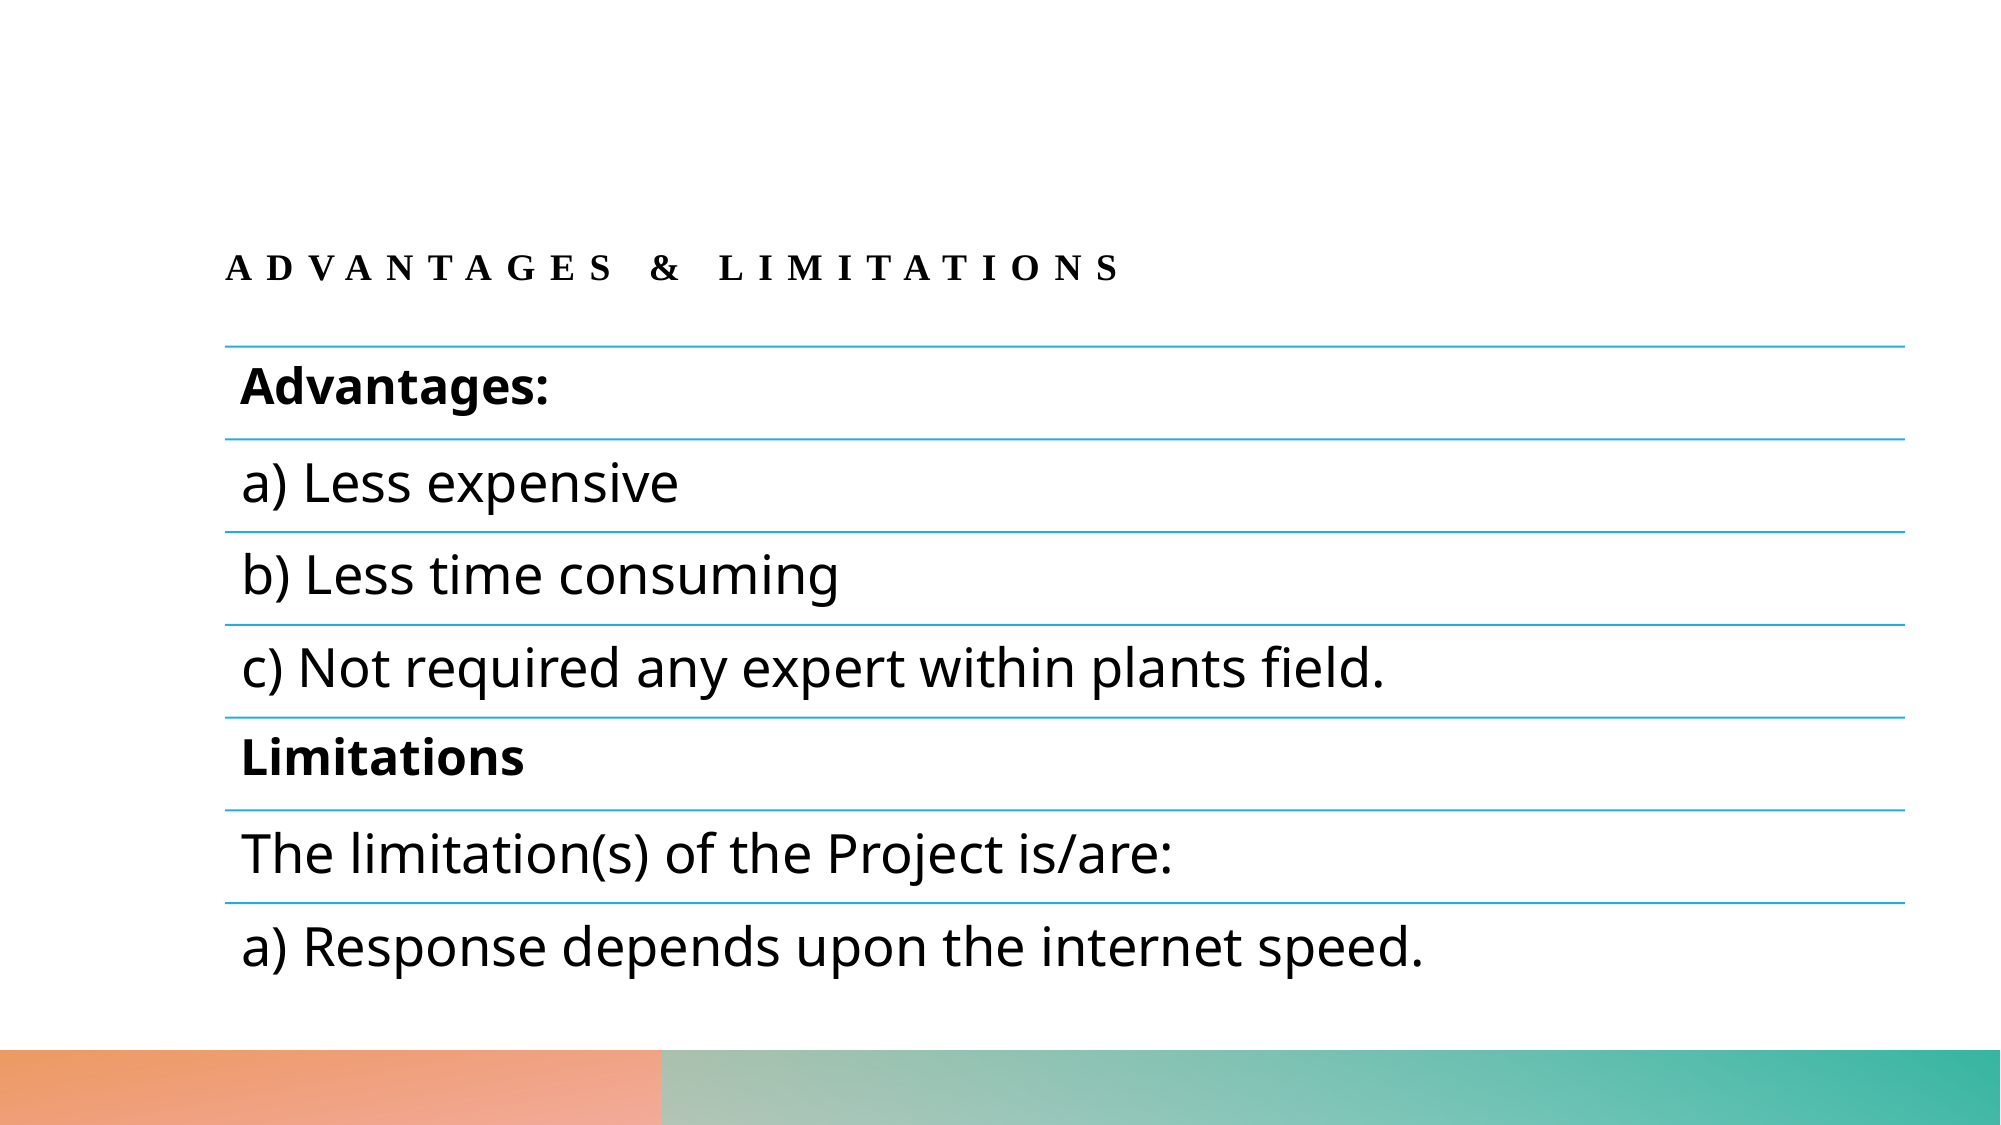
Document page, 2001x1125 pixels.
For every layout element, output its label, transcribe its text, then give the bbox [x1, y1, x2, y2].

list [224, 346, 1905, 996]
title ADVANTAGES & LIMITATIONS [225, 130, 1905, 333]
